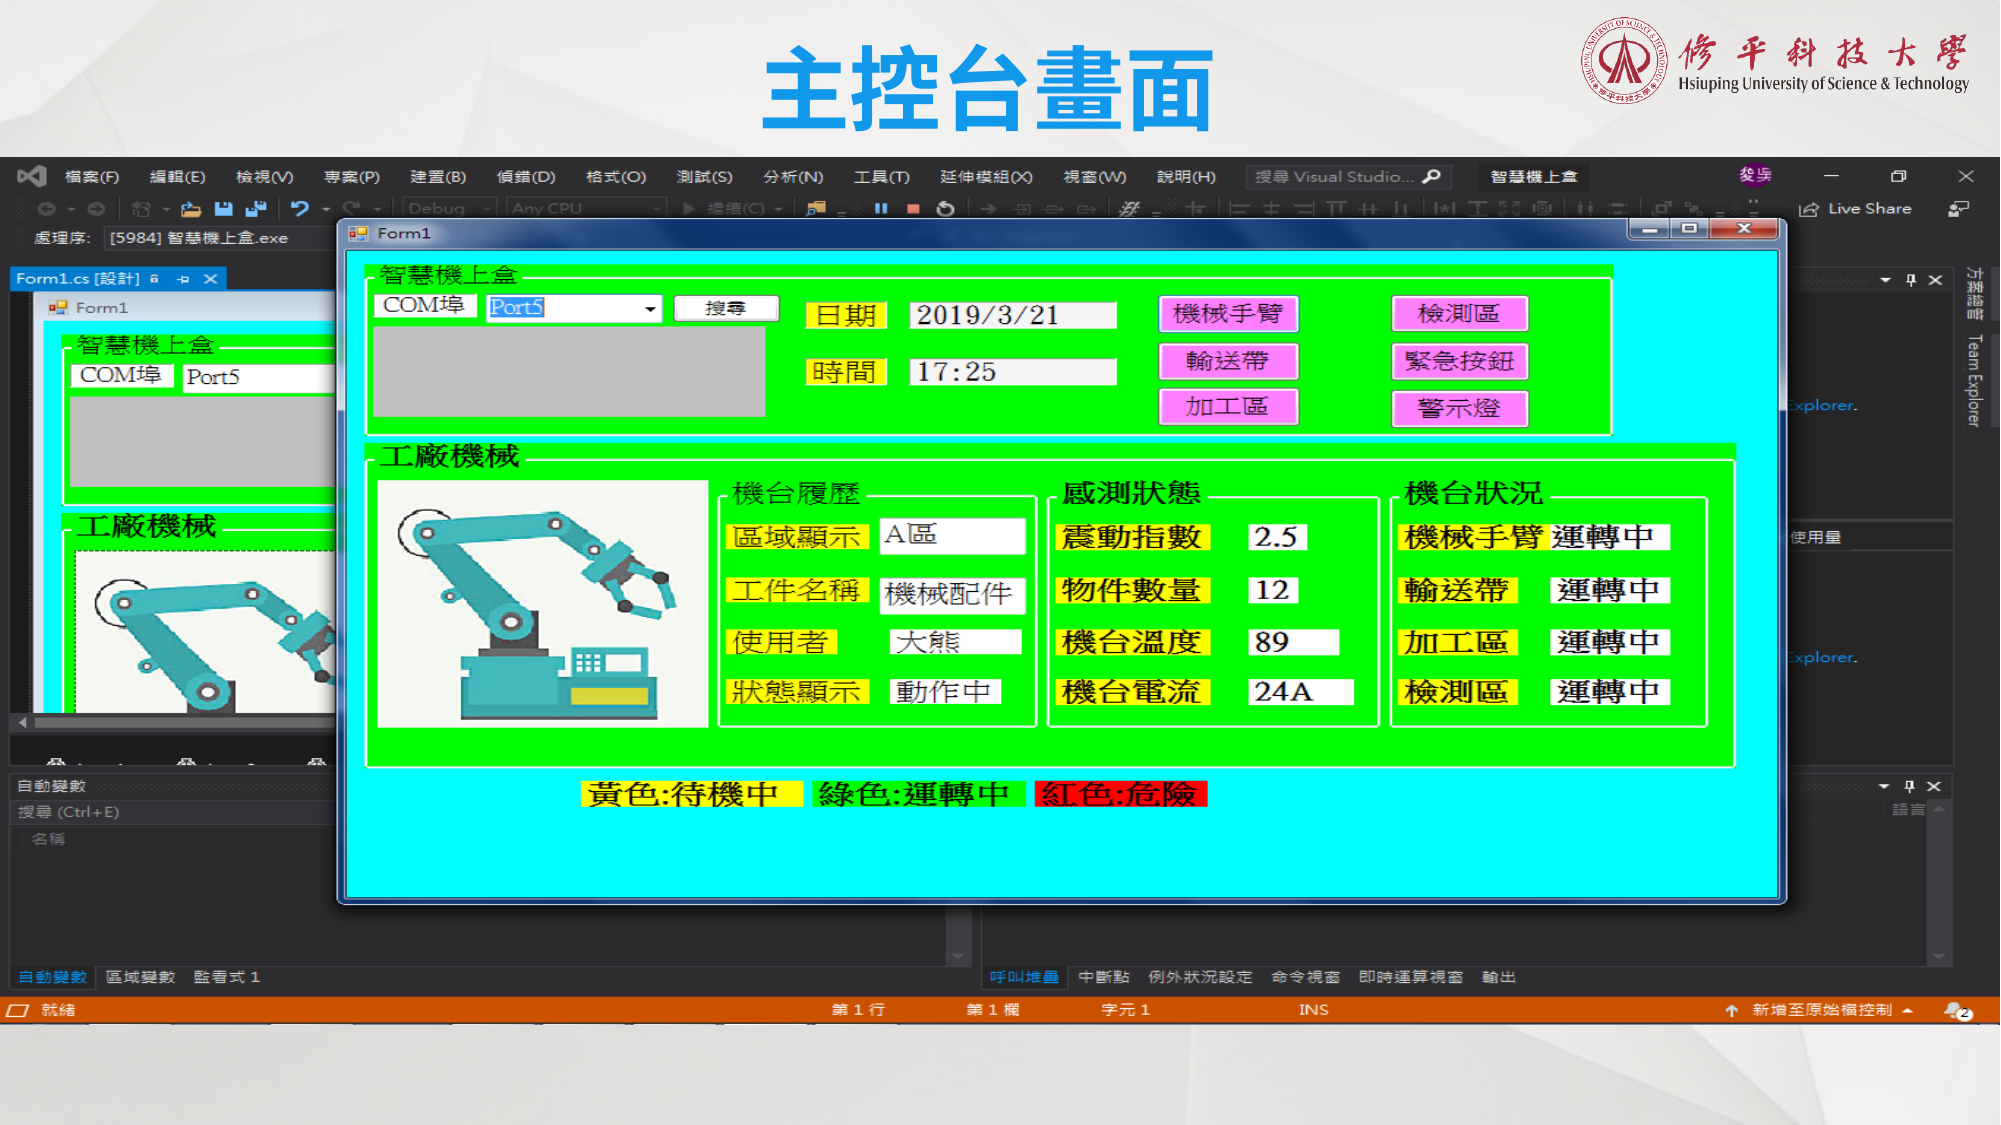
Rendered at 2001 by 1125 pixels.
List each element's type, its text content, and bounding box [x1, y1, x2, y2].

picture [1581, 17, 1969, 104]
title 主控台畫面 [0, 17, 1988, 151]
picture [0, 157, 2000, 1025]
